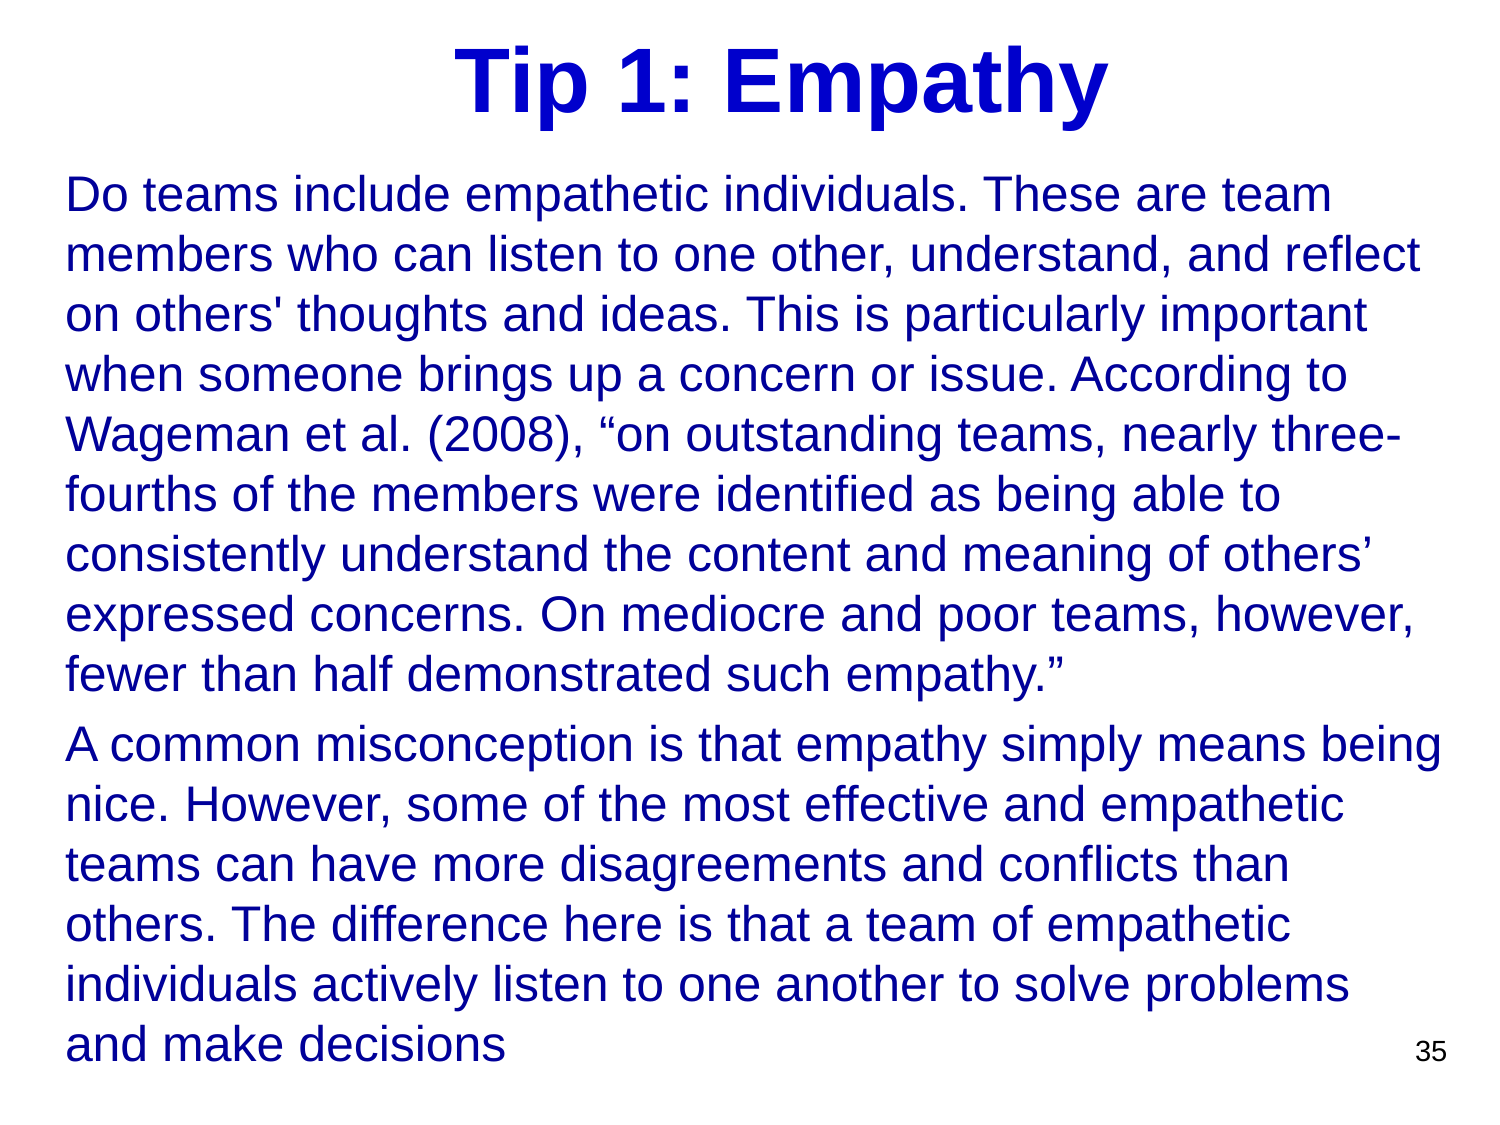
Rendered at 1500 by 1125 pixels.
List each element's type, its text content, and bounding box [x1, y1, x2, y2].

title Tip 1: Empathy [88, 50, 1477, 213]
list Do teams include empathetic individuals. These are team members who can listen to one other, understand, and reflect on others' thoughts and ideas. This is particularly important when someone brings up a concern or issue. According to Wageman et al. (2008), “on outstanding teams, nearly three-fourths of the members were identified as being able to consistently understand the content and meaning of others’ expressed concerns. On mediocre and poor teams, however, fewer than half demonstrated such empathy.” A common misconception is that empathy simply means being nice. However, some of the most effective and empathetic teams can have more disagreements and conflicts than others. The difference here is that a team of empathetic individuals actively listen to one another to solve problems and make decisions [50, 154, 1463, 1025]
slide_number 35 [1112, 1025, 1463, 1104]
